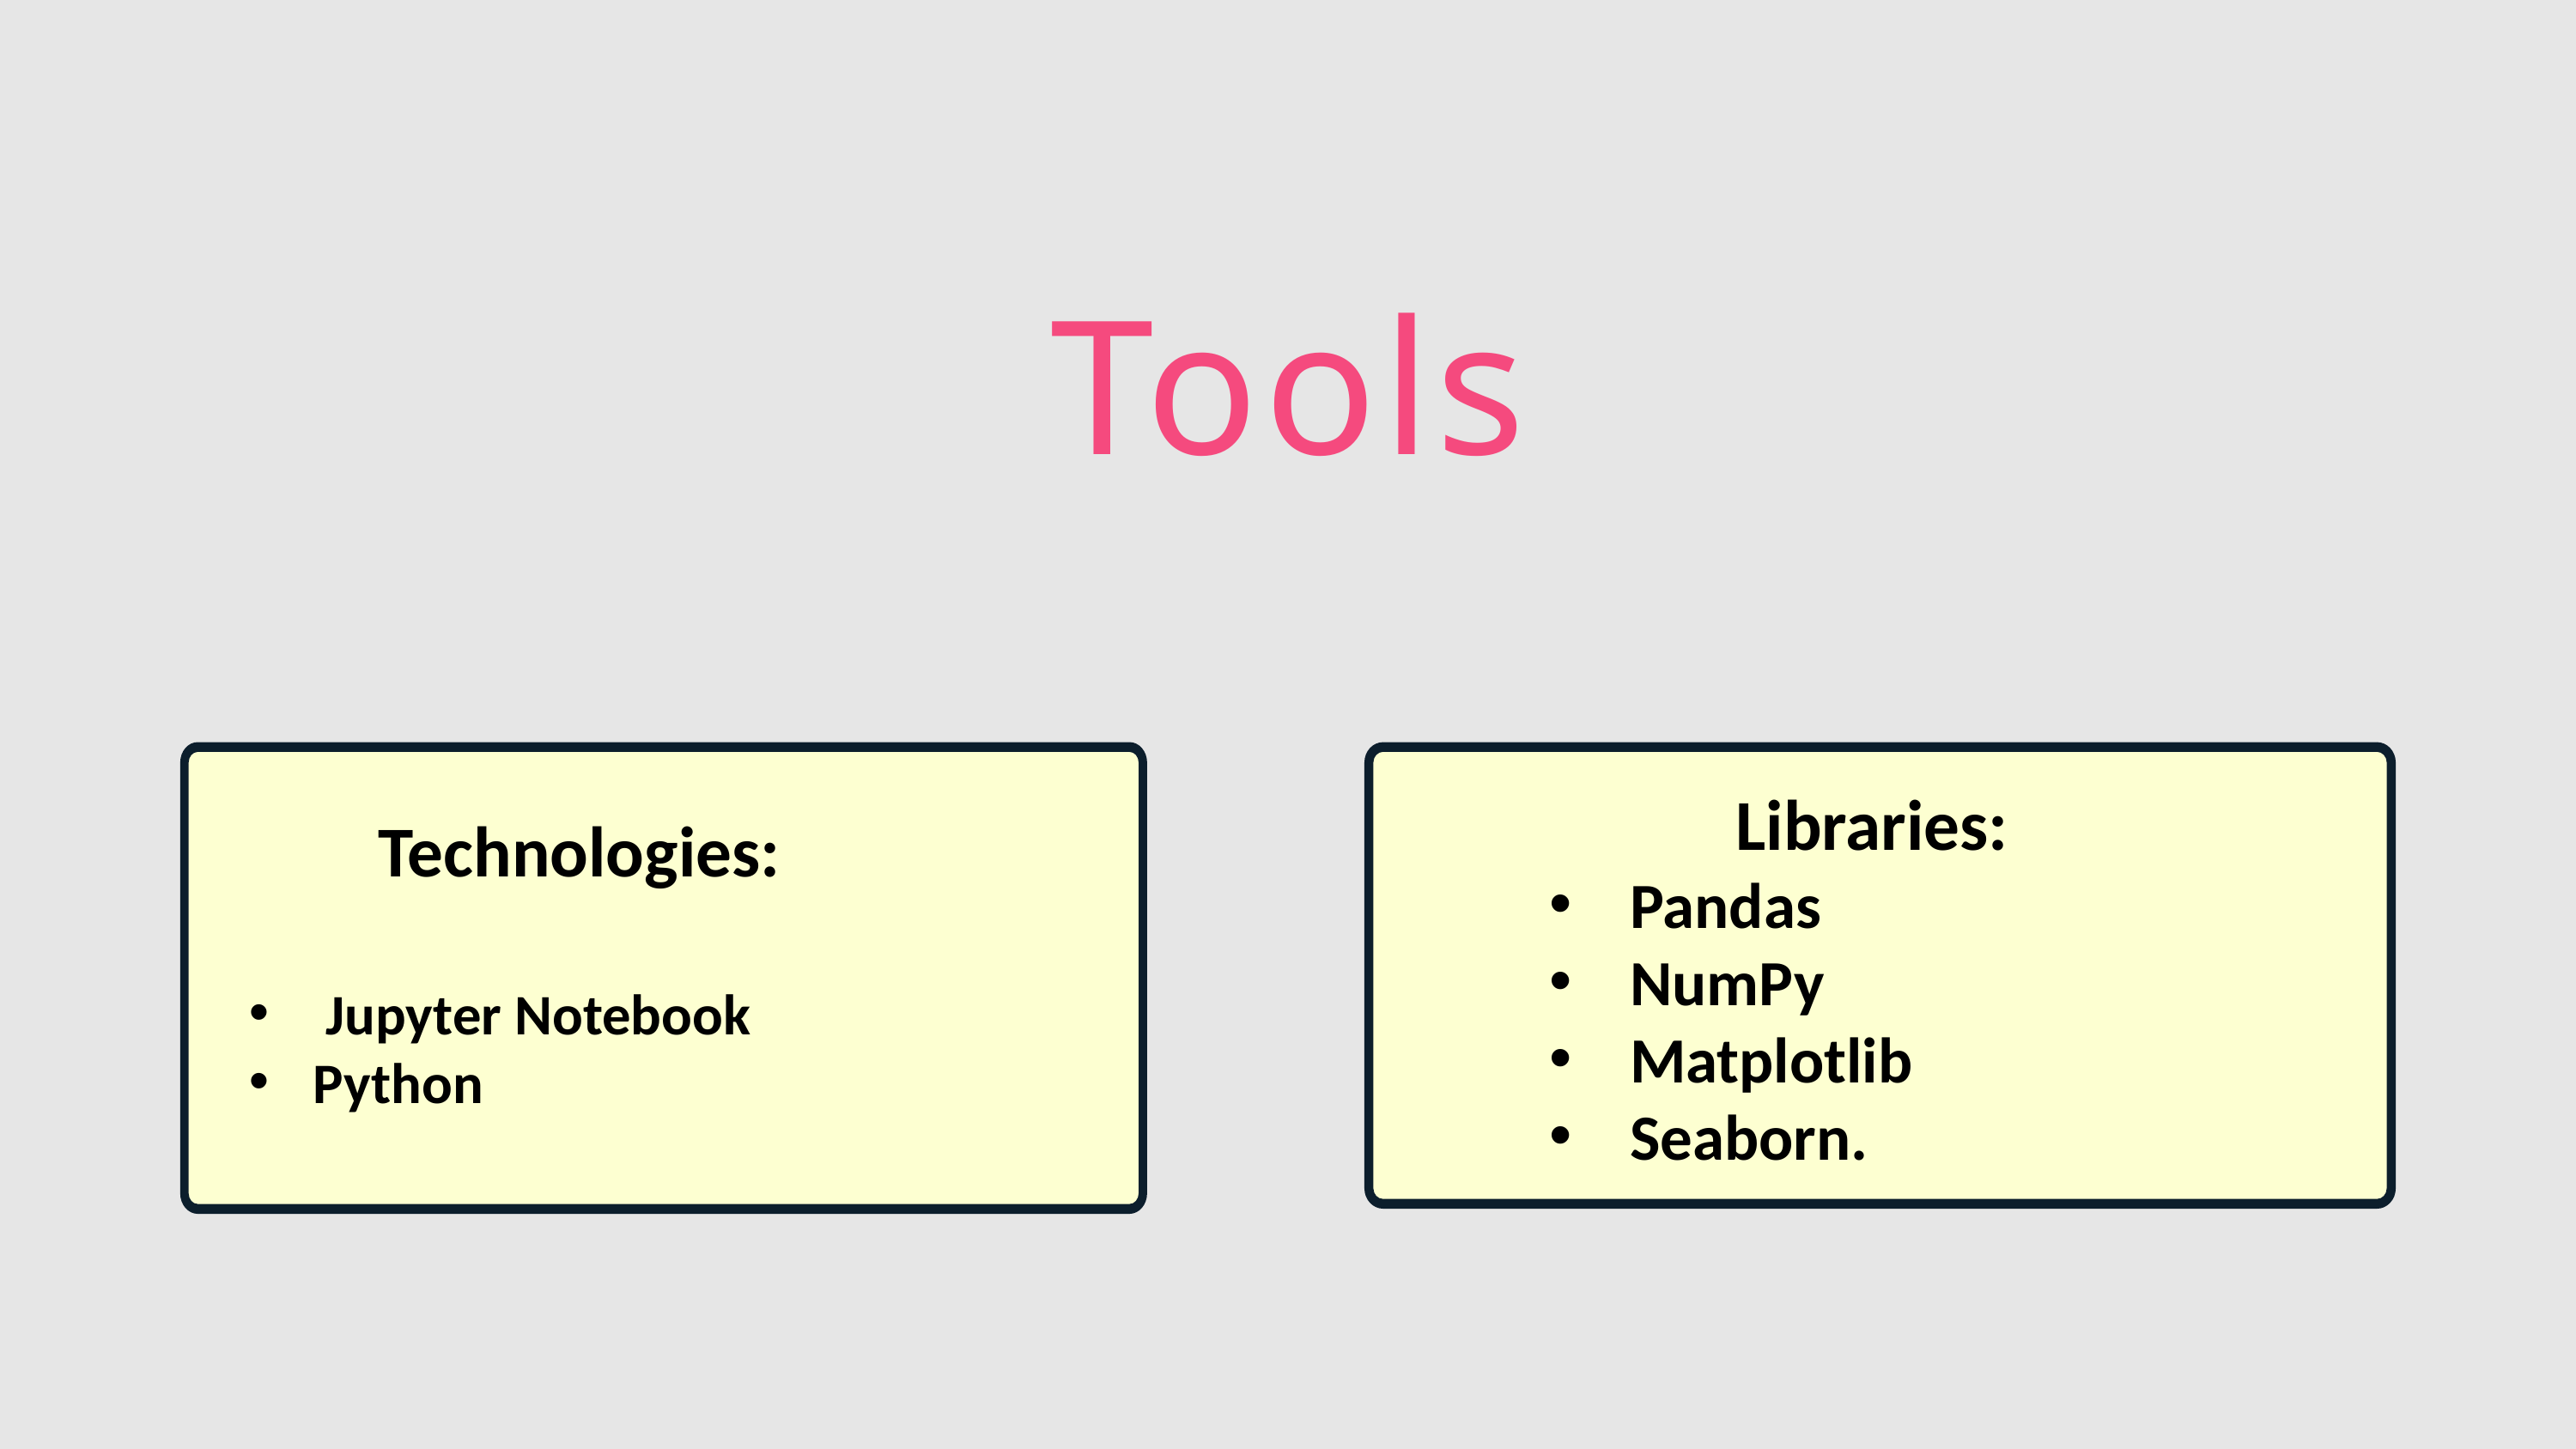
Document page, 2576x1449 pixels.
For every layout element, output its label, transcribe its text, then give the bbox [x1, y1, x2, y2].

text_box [179, 742, 1148, 1215]
text_box Tools [538, 287, 2038, 493]
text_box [1364, 742, 2397, 1210]
